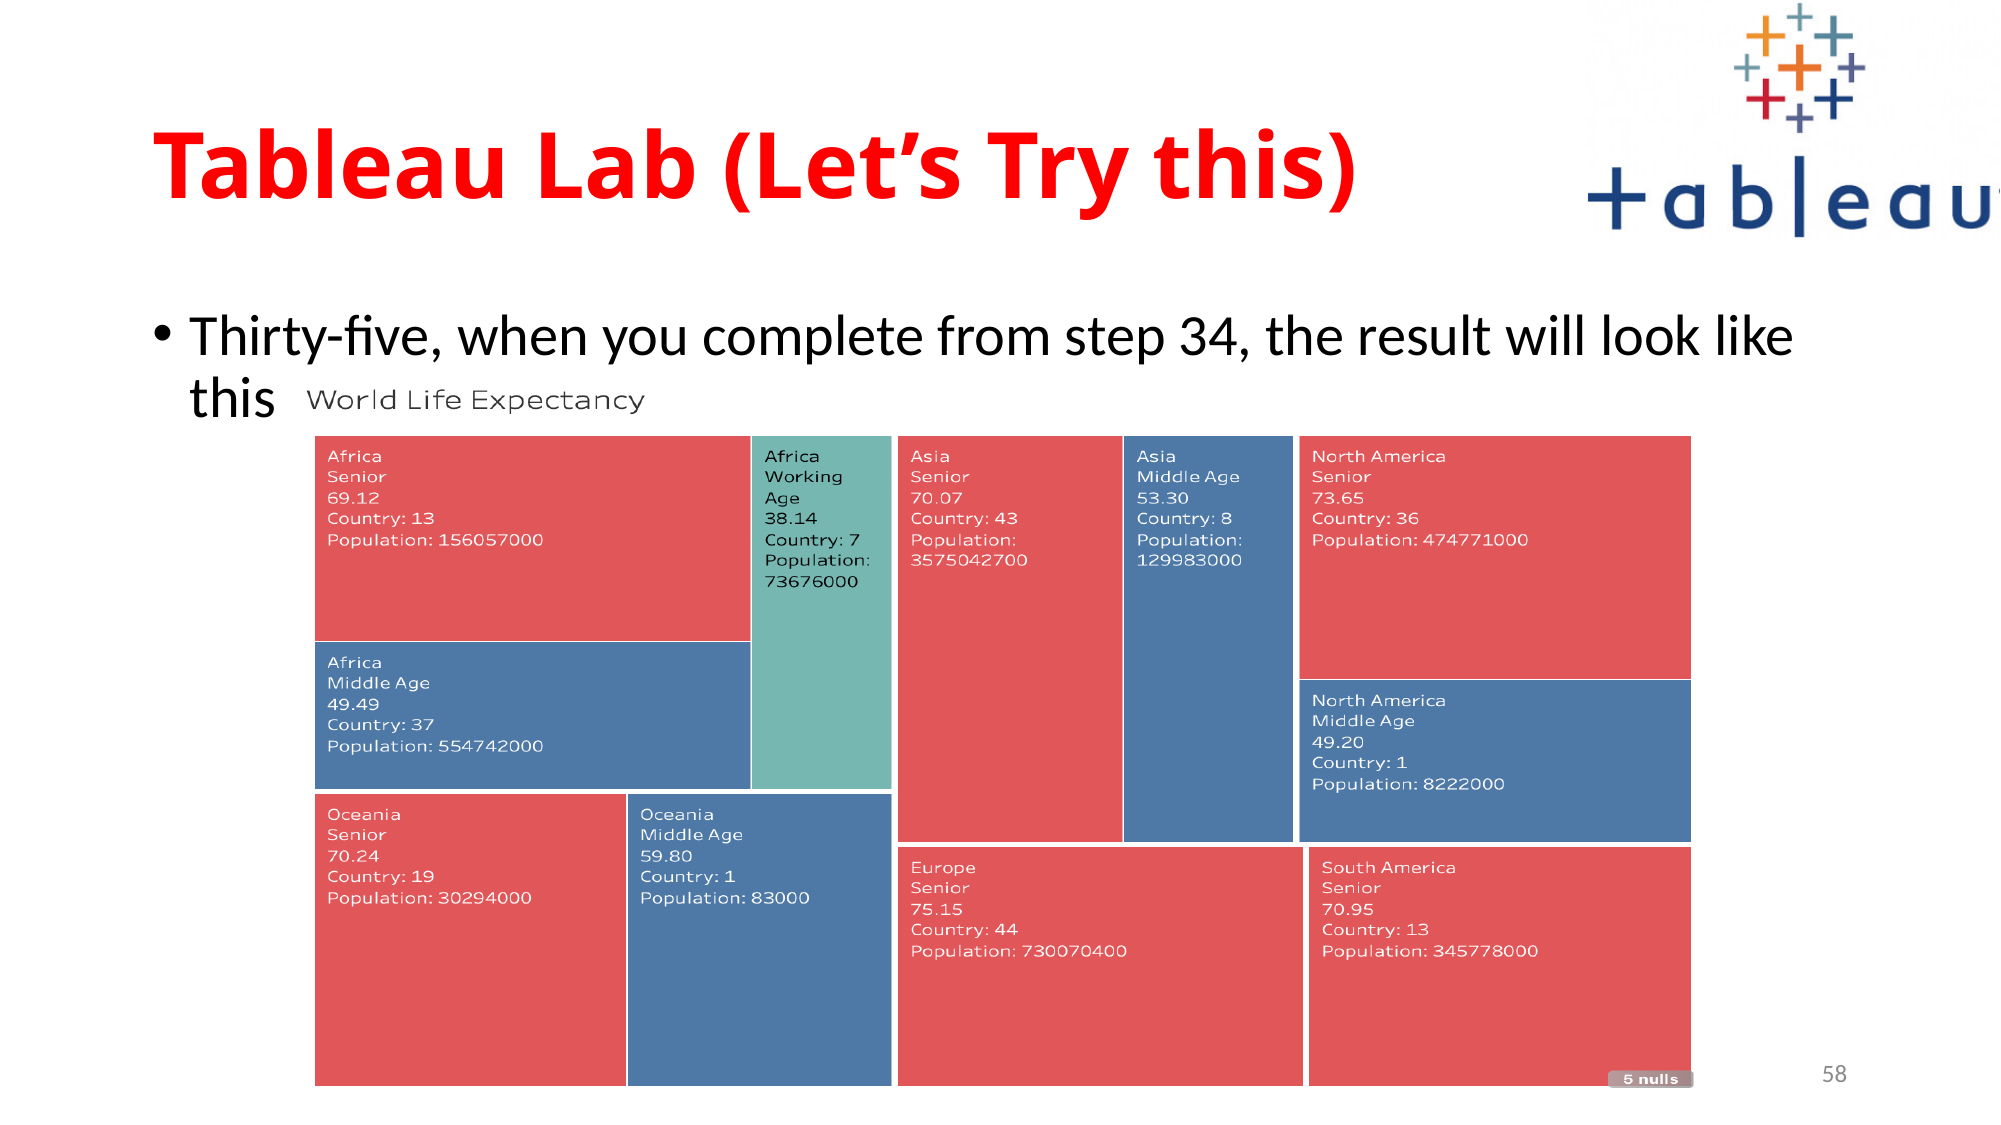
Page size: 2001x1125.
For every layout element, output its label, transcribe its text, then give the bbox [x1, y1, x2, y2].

slide_number 57 [1703, 1042, 1863, 1103]
picture [297, 373, 1703, 1103]
picture [1586, 0, 2000, 240]
title Tableau Lab (Let’s Try this) [137, 59, 1863, 278]
list Thirty-five, when you complete from step 34, the result will look like this [137, 297, 1896, 1012]
